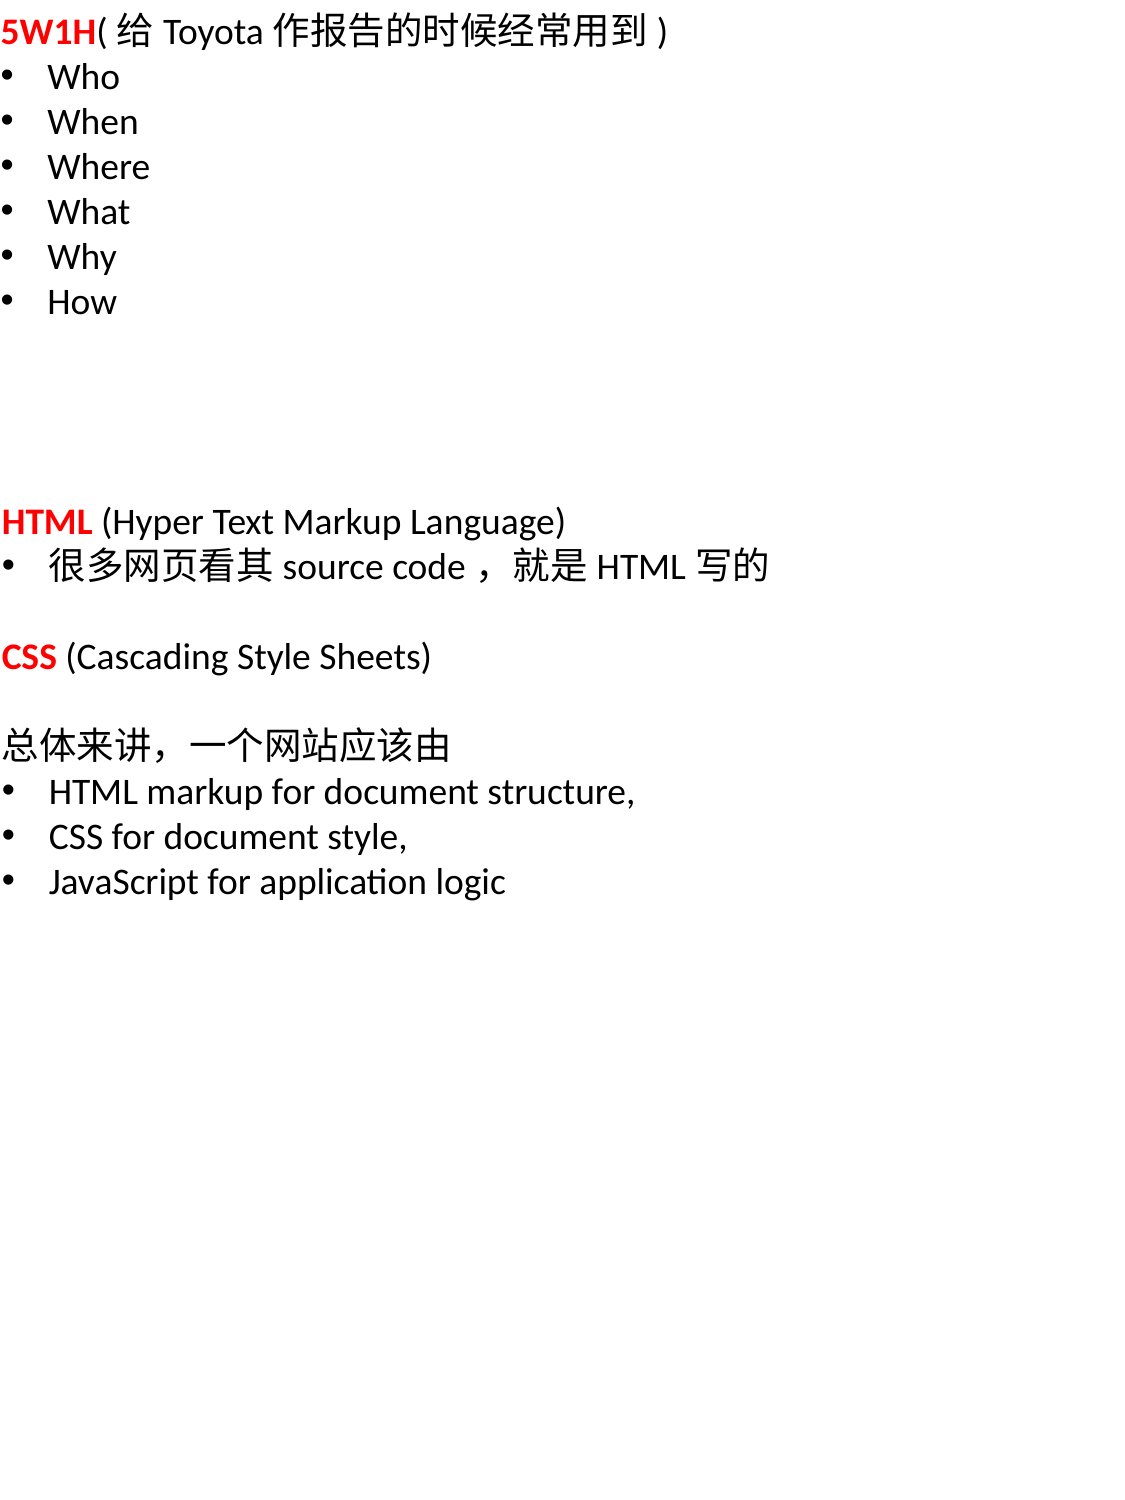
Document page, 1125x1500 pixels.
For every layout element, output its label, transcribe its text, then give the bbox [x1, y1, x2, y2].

text_box HTML (Hyper Text Markup Language) 很多网页看其source code，就是HTML写的 CSS (Cascading Style Sheets) 总体来讲，一个网站应该由 HTML markup for document structure, CSS for document style, JavaScript for application logic [0, 490, 785, 910]
text_box 5W1H(给Toyota作报告的时候经常用到) Who When Where What Why How [0, 0, 683, 330]
